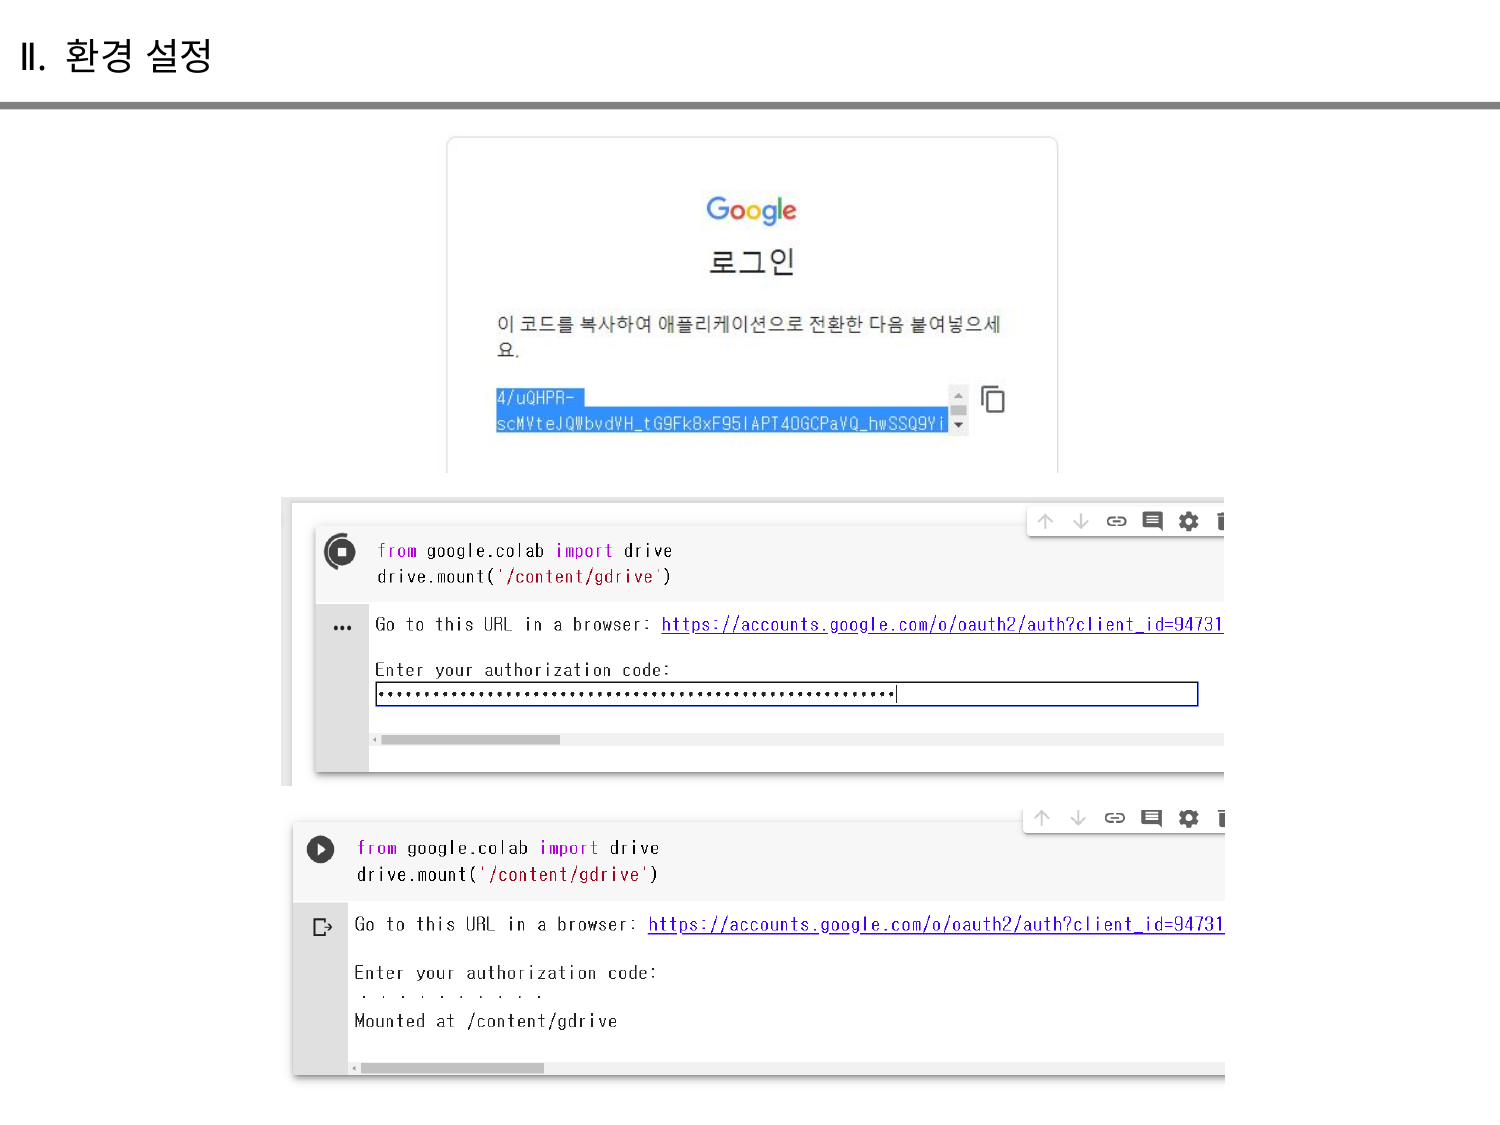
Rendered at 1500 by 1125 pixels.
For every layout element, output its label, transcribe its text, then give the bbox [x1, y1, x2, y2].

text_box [281, 112, 1226, 1091]
text_box Ⅱ. 환경 설정 [3, 25, 285, 86]
text_box [0, 100, 1500, 111]
